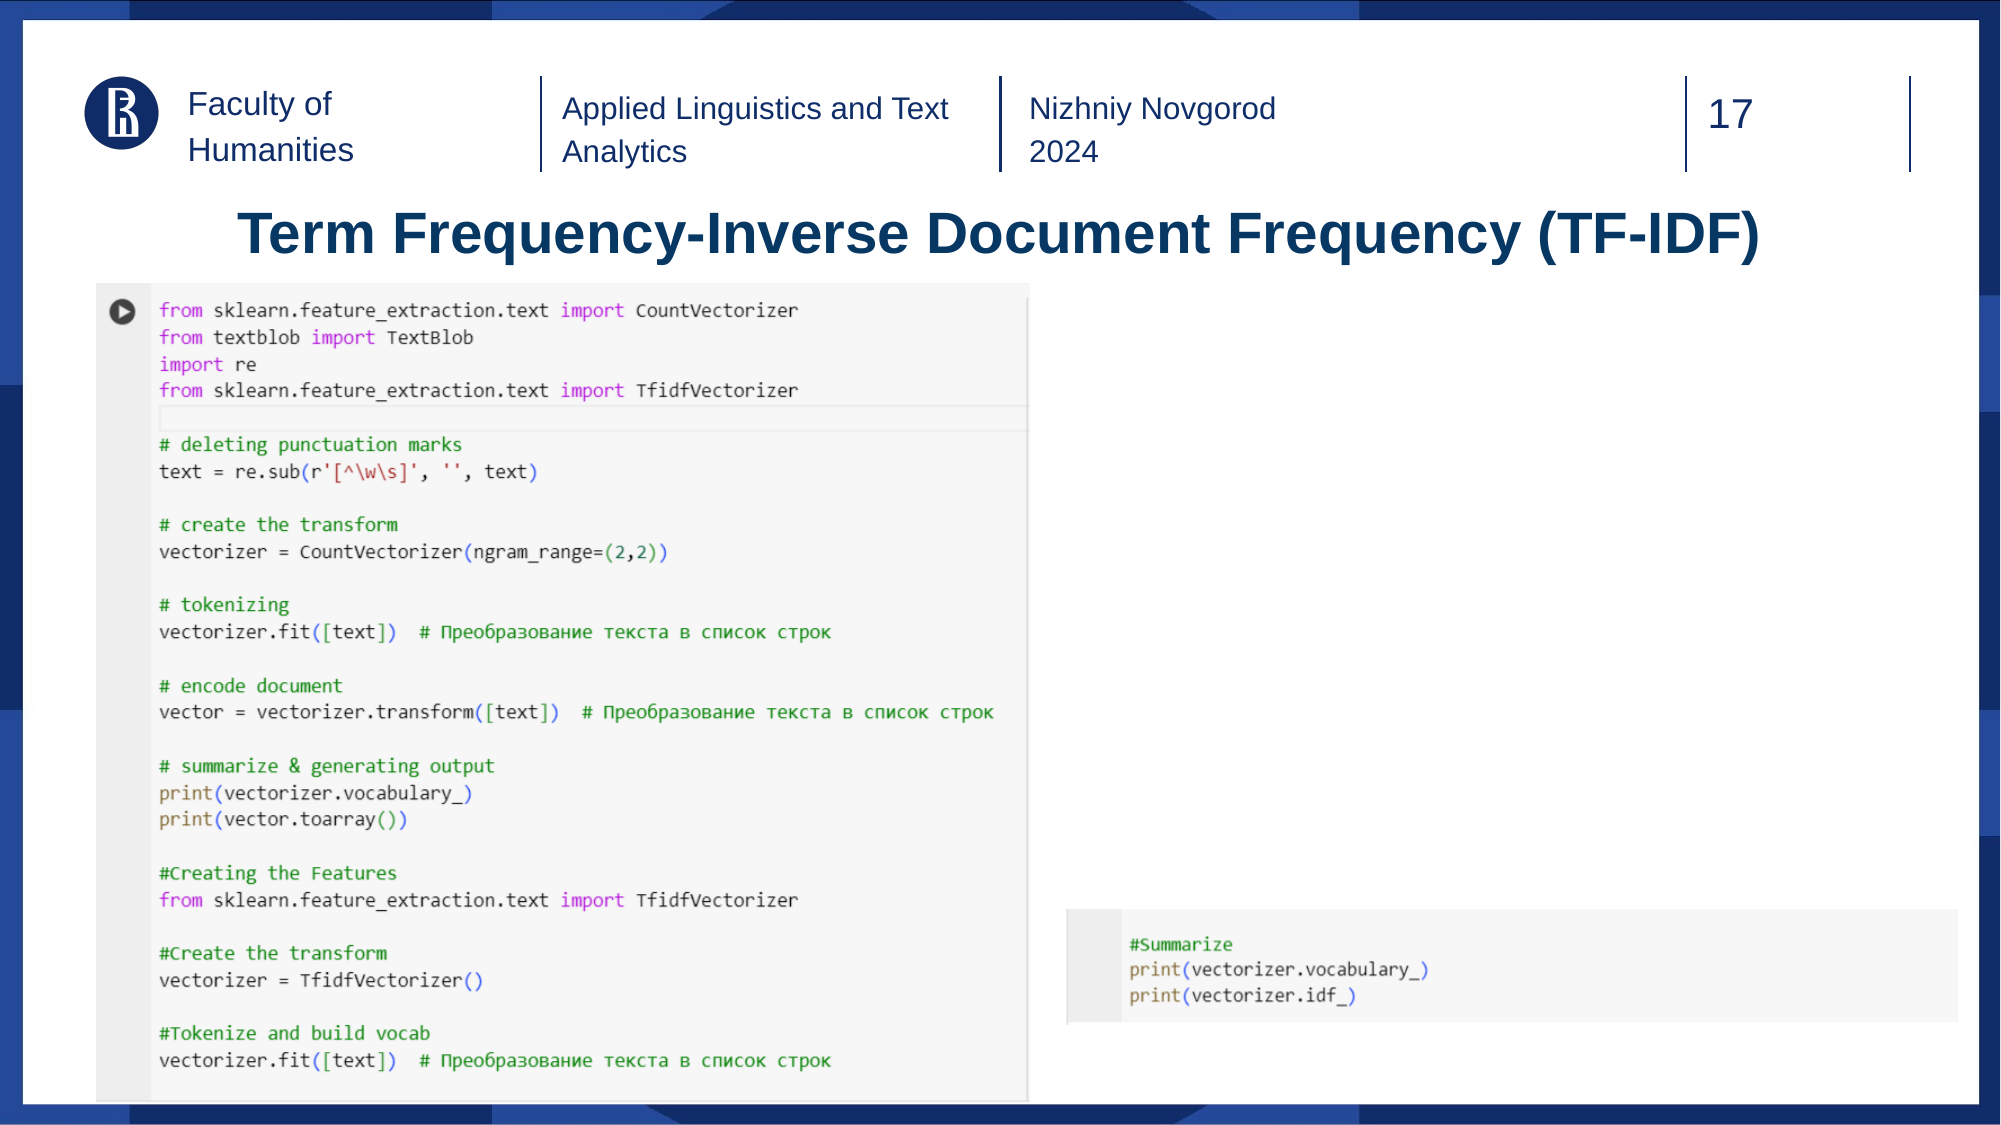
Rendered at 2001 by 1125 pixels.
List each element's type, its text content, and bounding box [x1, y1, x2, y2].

picture [0, 0, 2001, 1125]
list Faculty of Humanities [187, 76, 500, 169]
list Applied Linguistics and Text Analytics [562, 82, 978, 163]
list Nizhniy Novgorod 2024 [1029, 82, 1369, 163]
text_box Term Frequency-Inverse Document Frequency (TF-IDF) [42, 169, 1958, 285]
